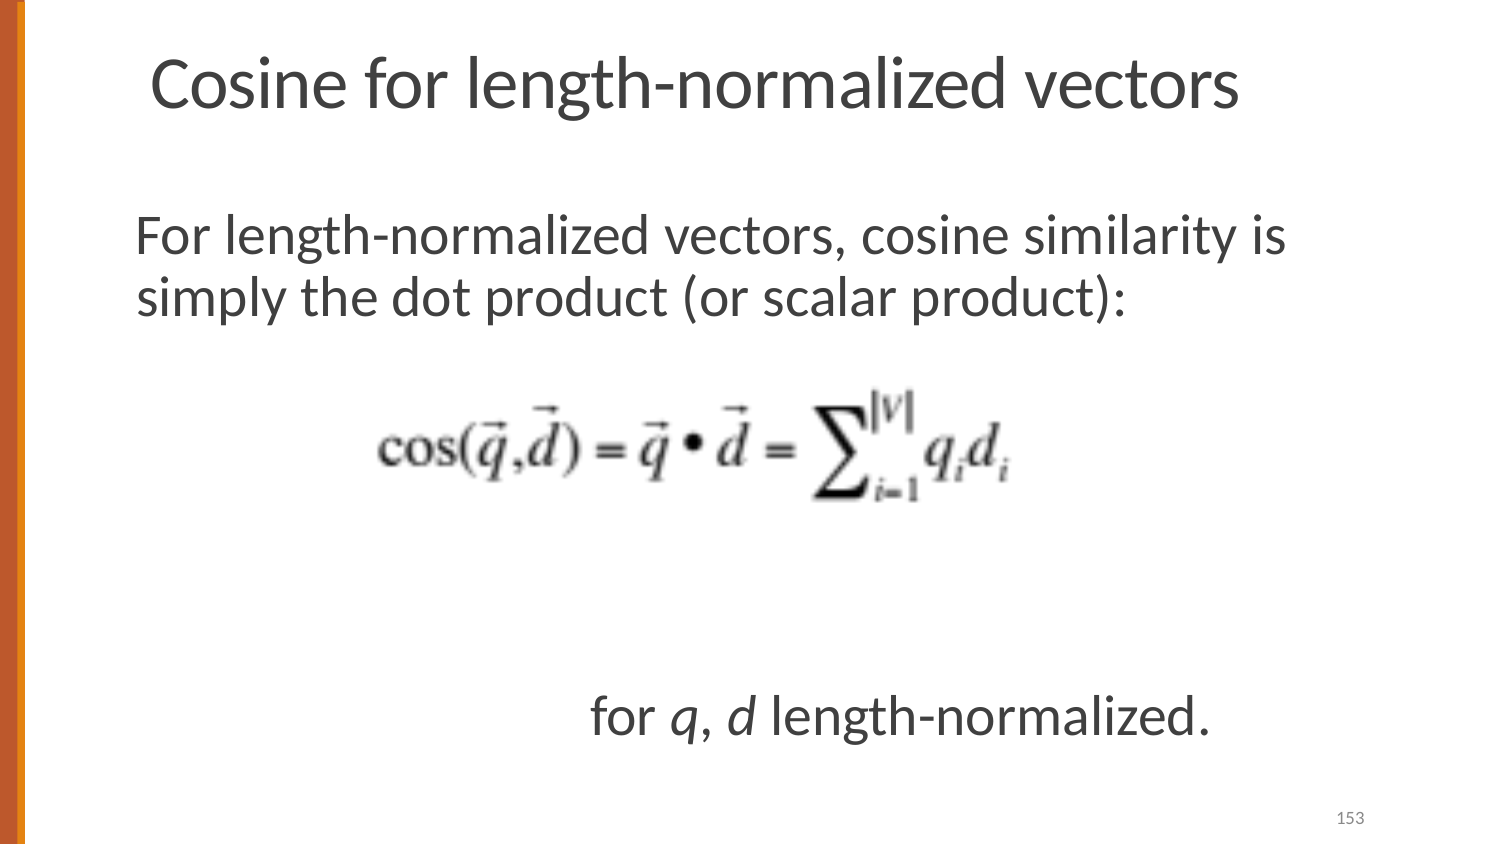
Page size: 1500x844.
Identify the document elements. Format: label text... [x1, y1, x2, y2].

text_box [372, 383, 1013, 504]
slide_number 153 [1218, 794, 1380, 840]
title Cosine for length-normalized vectors [135, 19, 1373, 132]
list For length-normalized vectors, cosine similarity is simply the dot product (or scalar product): for q, d length-normalized. [135, 196, 1373, 760]
